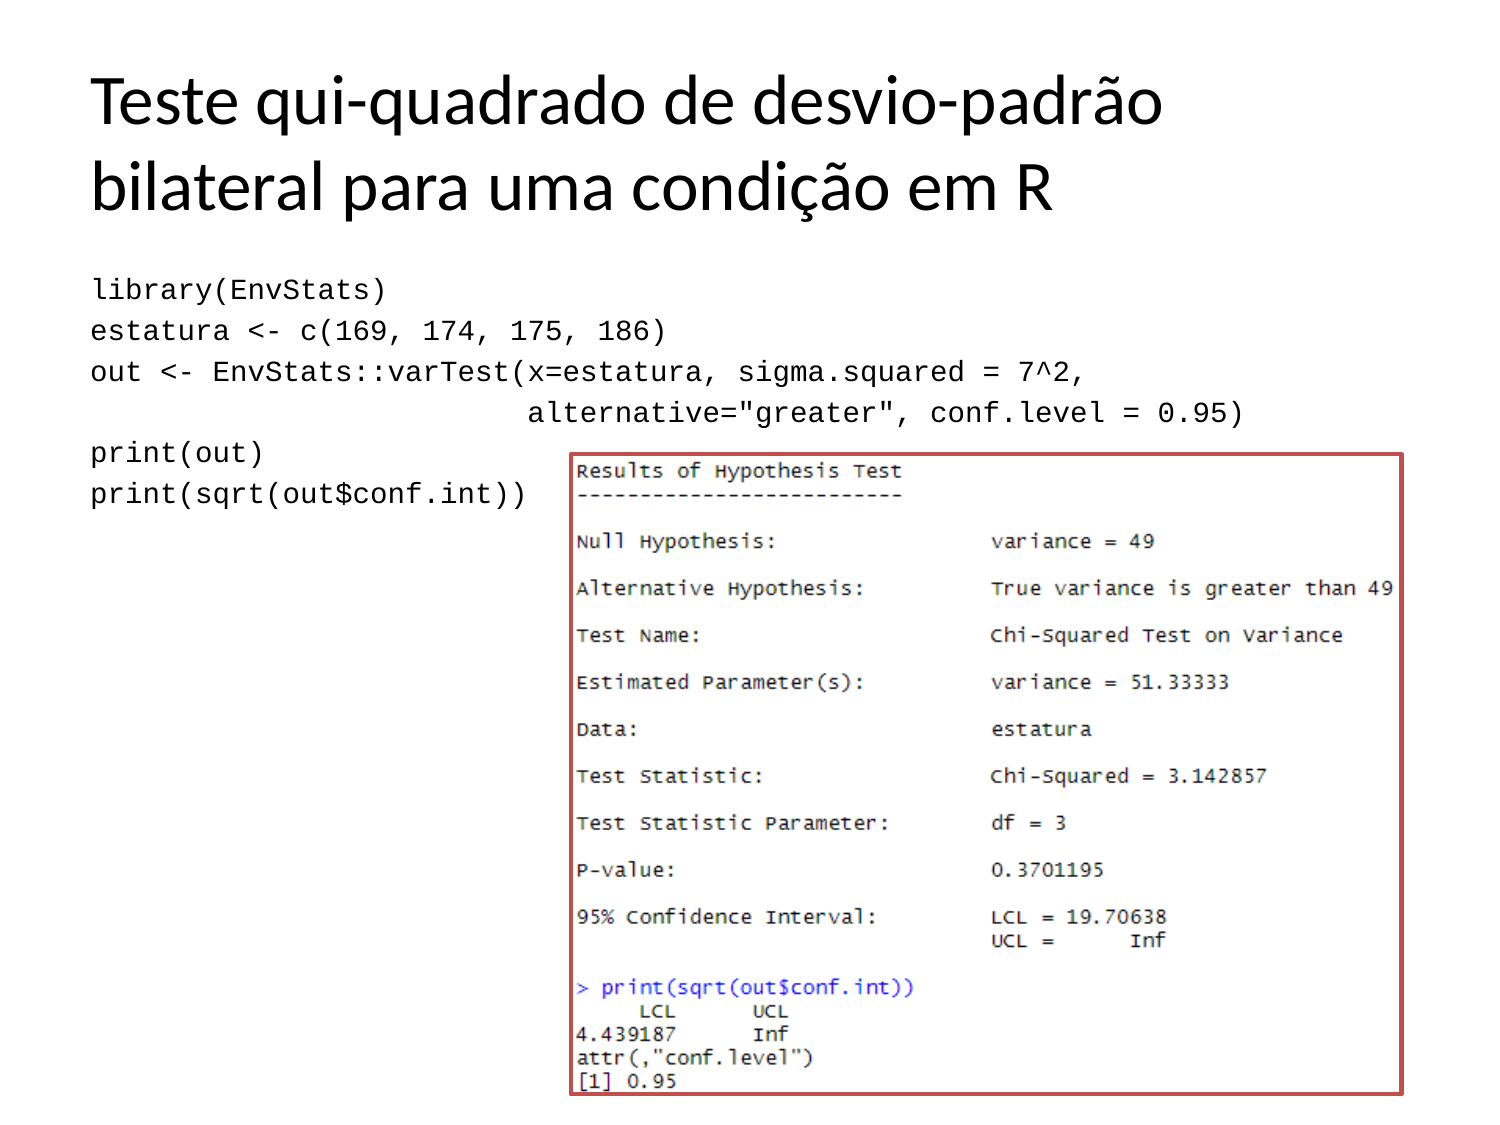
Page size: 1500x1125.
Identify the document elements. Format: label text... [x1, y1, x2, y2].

list library(EnvStats) estatura <- c(169, 174, 175, 186) out <- EnvStats::varTest(x=estatura, sigma.squared = 7^2, alternative="greater", conf.level = 0.95) print(out) print(sqrt(out$conf.int)) [75, 262, 1425, 1005]
title Teste qui-quadrado de desvio-padrão bilateral para uma condição em R [75, 45, 1425, 233]
picture [572, 455, 1400, 1093]
